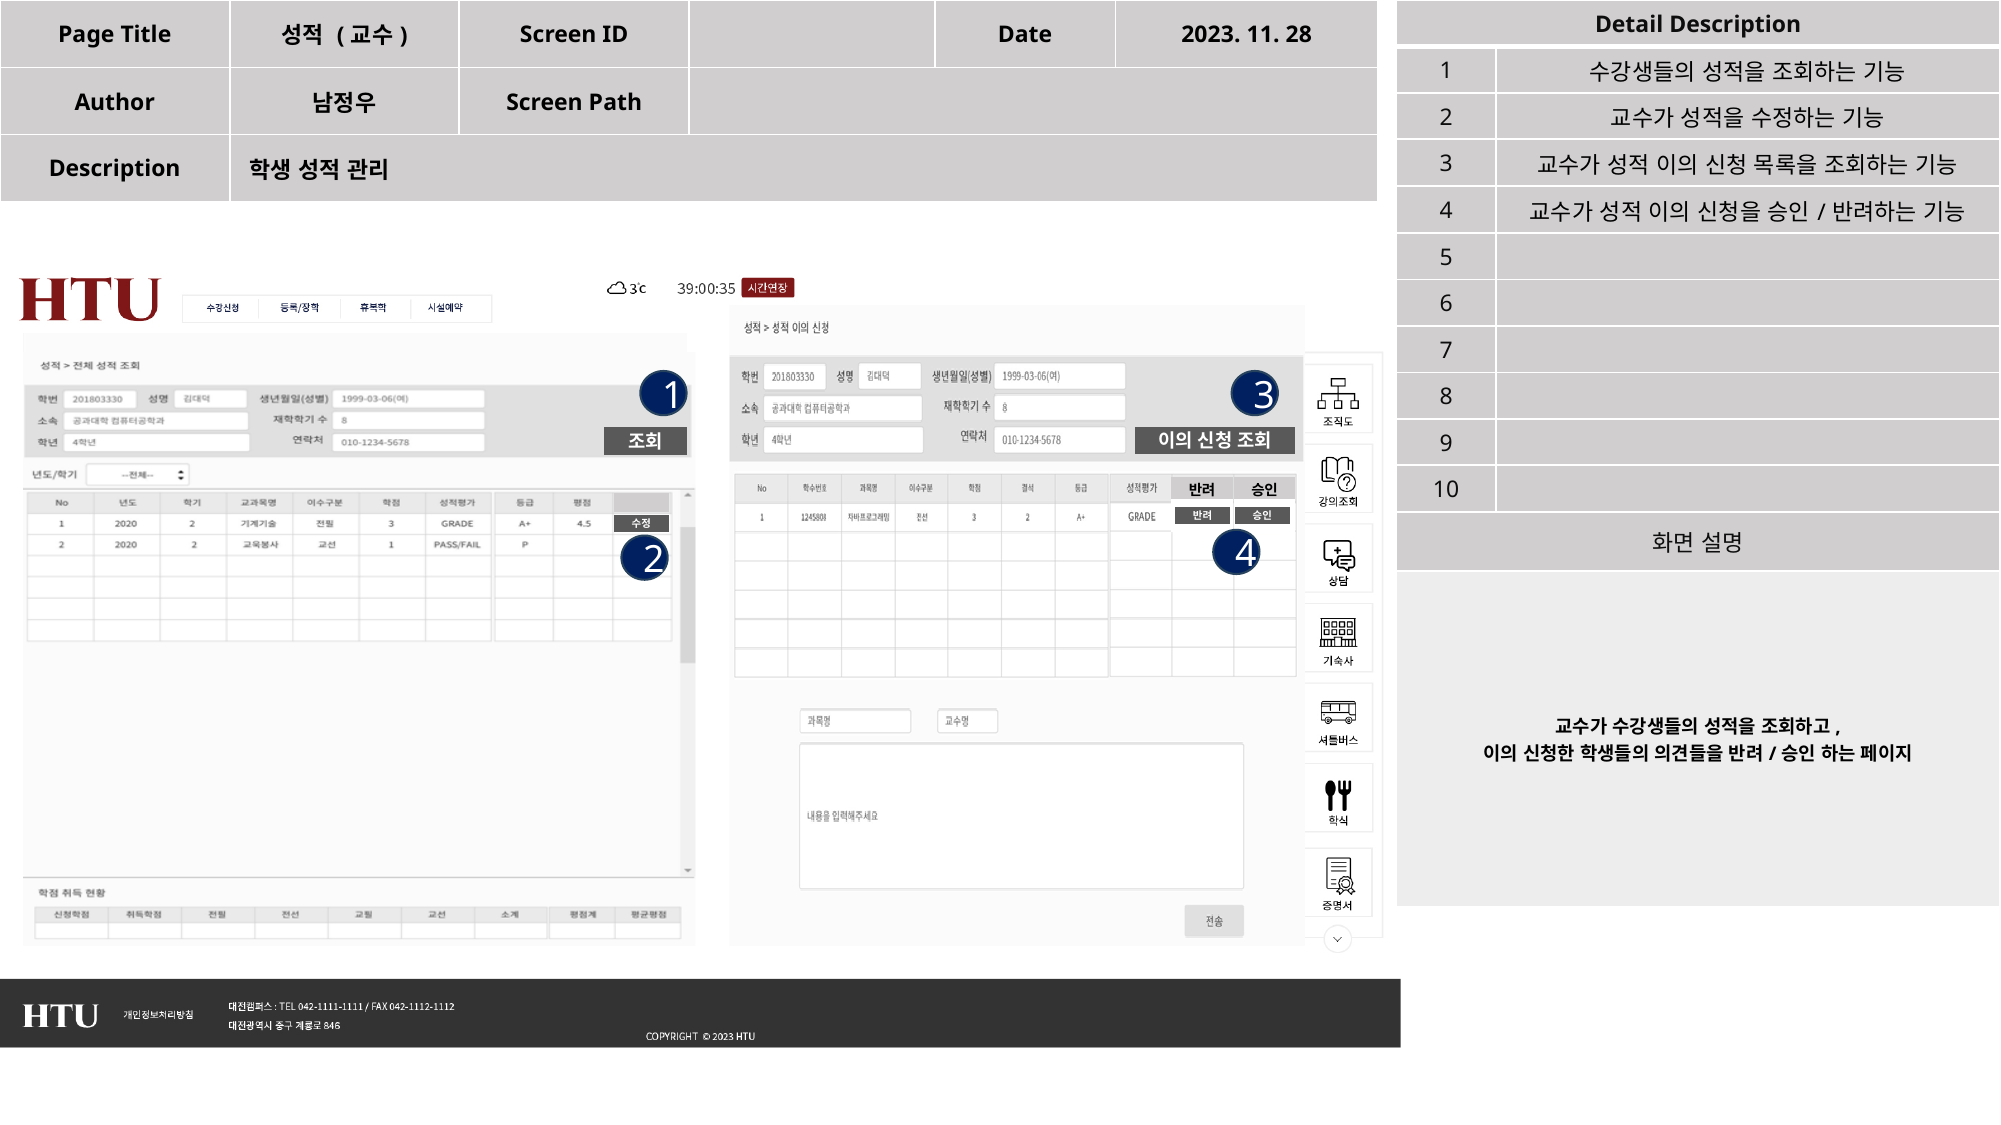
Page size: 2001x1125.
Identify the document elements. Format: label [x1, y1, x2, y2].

table_cell [231, 135, 1377, 201]
table_header [936, 1, 1115, 67]
table_cell [1, 135, 229, 201]
table_cell [1401, 327, 1495, 372]
table_cell [1497, 49, 1999, 92]
table_cell [1497, 140, 1999, 185]
table_cell [690, 68, 1377, 134]
table_header [231, 1, 458, 67]
table_cell [1397, 94, 1495, 138]
table_cell [1401, 420, 1495, 464]
table_cell [1497, 373, 1999, 418]
table_cell [1497, 466, 1999, 511]
table_cell [1401, 373, 1495, 418]
table_cell [1397, 187, 1495, 232]
picture [0, 269, 1401, 1050]
table_header [1397, 1, 1999, 44]
table_cell [1401, 280, 1495, 325]
table_cell [1401, 572, 1999, 906]
table_cell [1497, 187, 1999, 232]
table_cell [1497, 234, 1999, 279]
table_cell [1, 68, 229, 134]
table_cell [1497, 420, 1999, 464]
table_cell [1497, 280, 1999, 325]
table_cell [1497, 94, 1999, 138]
table_cell [1397, 140, 1495, 185]
table_cell [1401, 466, 1495, 511]
table_header [460, 1, 688, 67]
table_cell [1401, 513, 1999, 570]
table_cell [1397, 234, 1495, 279]
table_cell [1397, 49, 1495, 92]
table_header [690, 1, 934, 67]
table_header [1, 1, 229, 67]
table_header [1116, 1, 1377, 67]
table_cell [460, 68, 688, 134]
table_cell [231, 68, 458, 134]
table_cell [1497, 327, 1999, 372]
